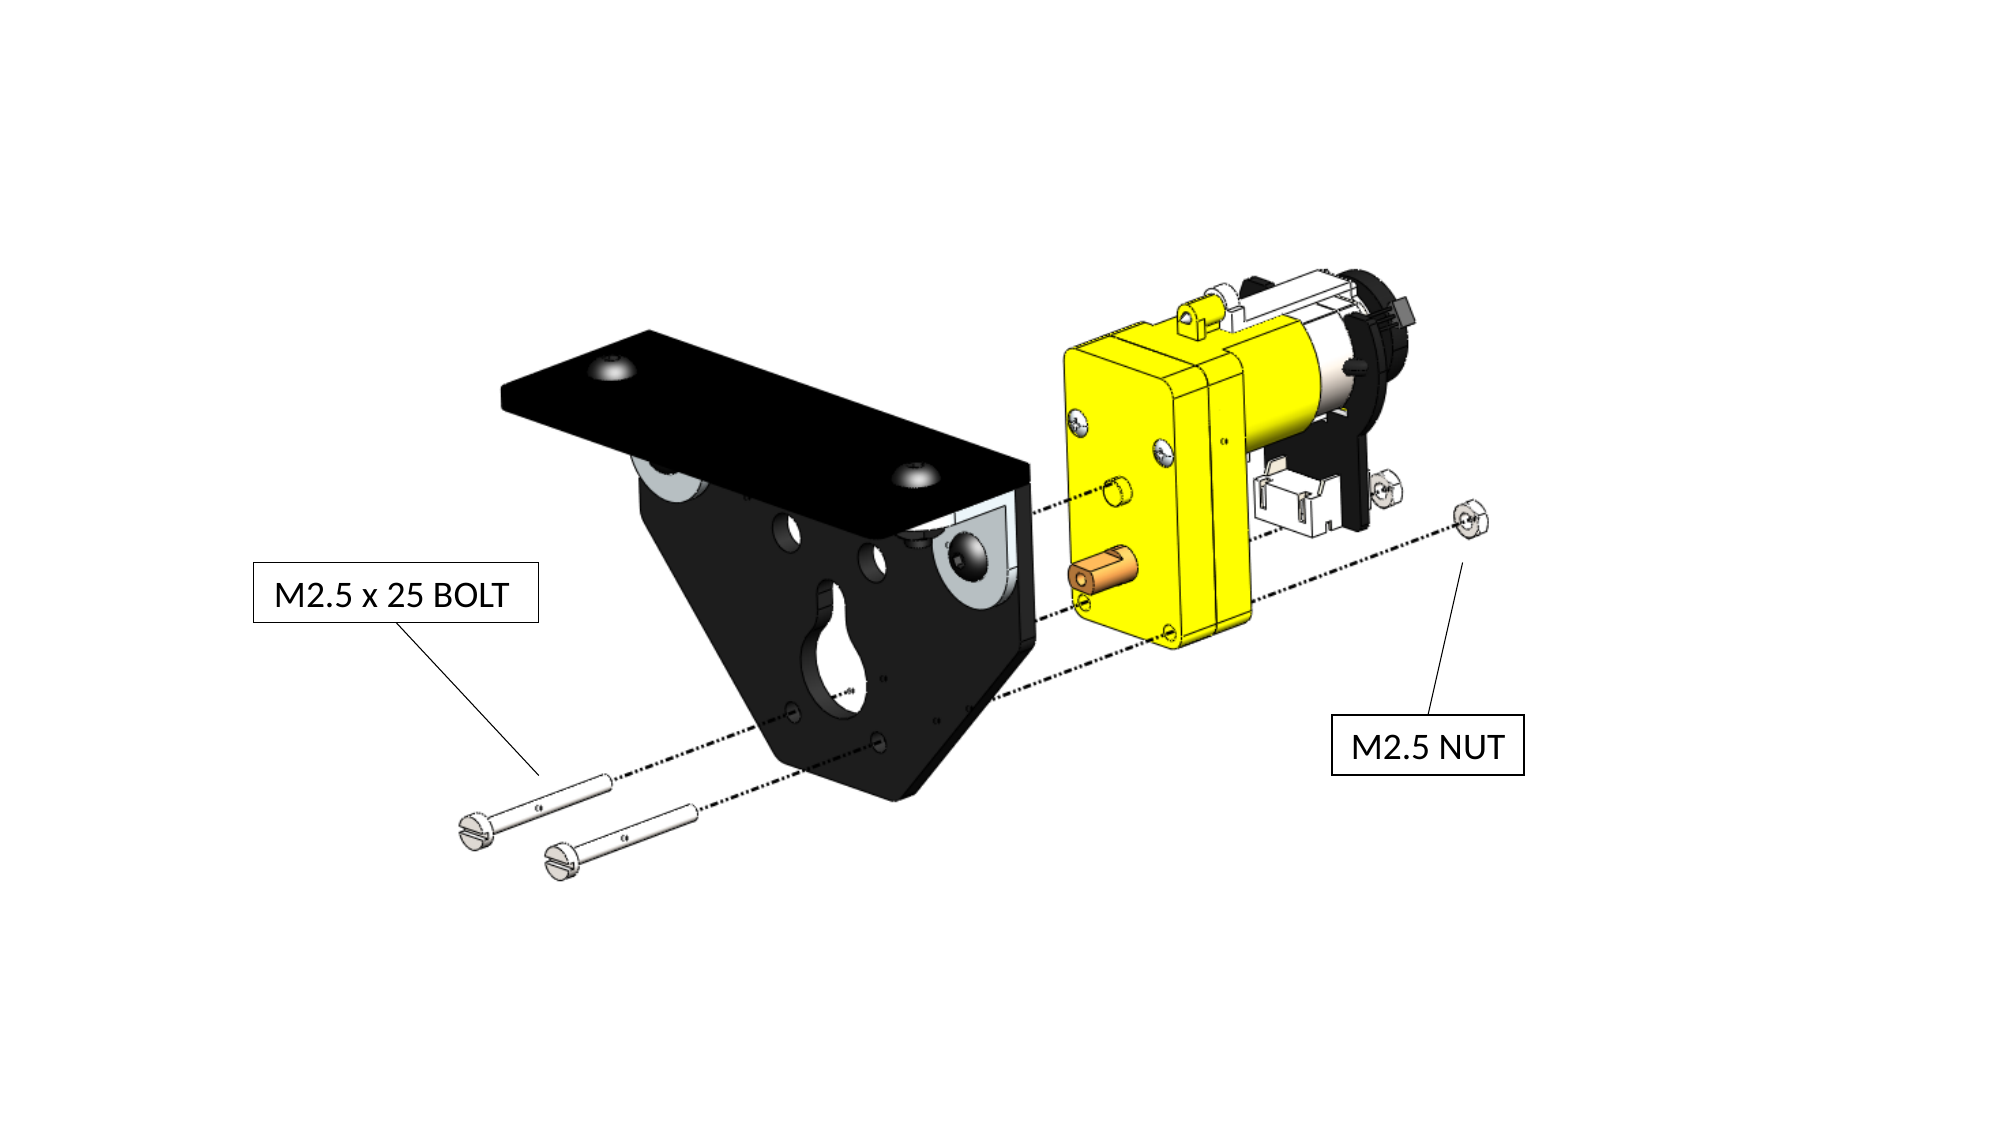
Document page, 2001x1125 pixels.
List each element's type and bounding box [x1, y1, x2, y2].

text_box [1428, 562, 1463, 715]
text_box [396, 622, 539, 776]
picture [253, 111, 1617, 940]
